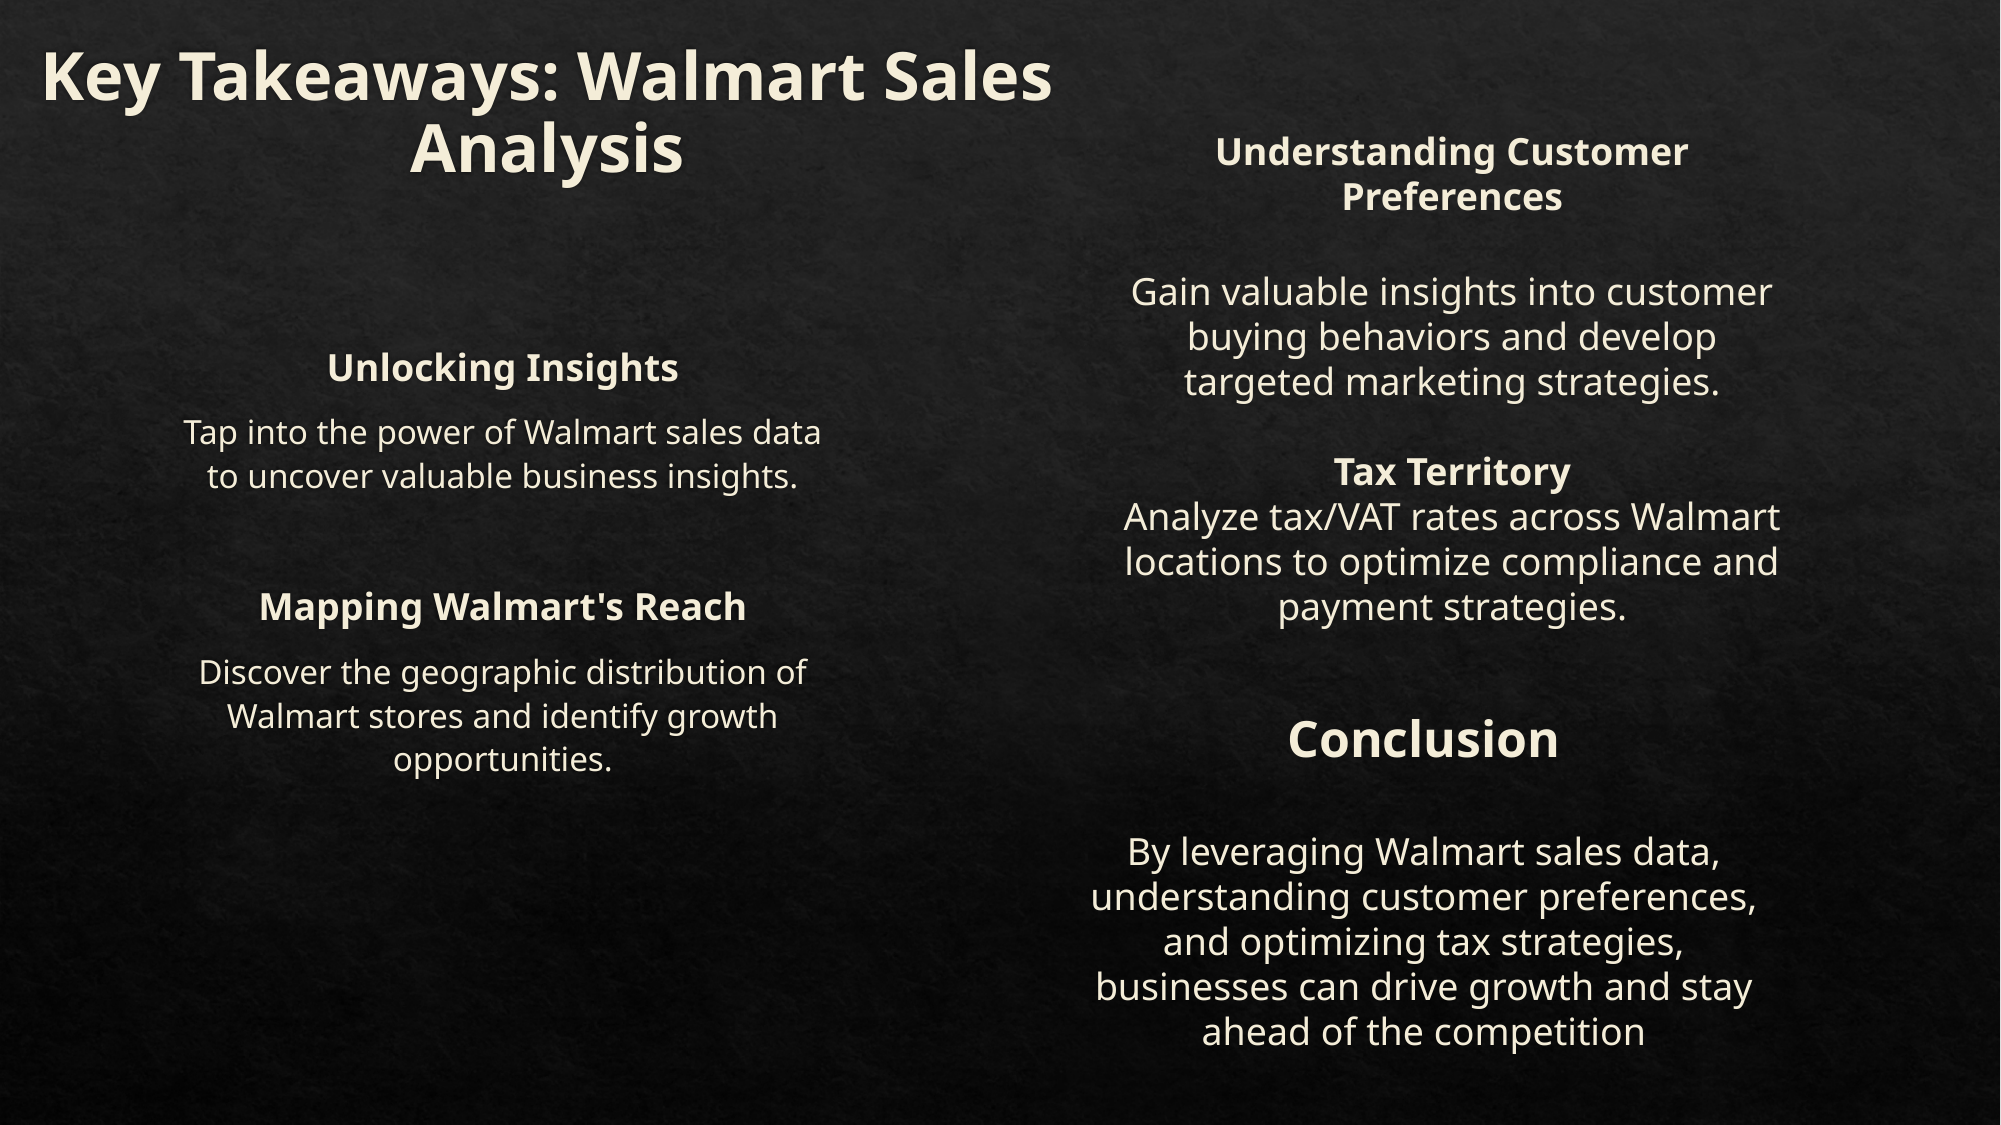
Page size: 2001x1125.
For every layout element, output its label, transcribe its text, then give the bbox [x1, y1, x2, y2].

text_box Conclusion By leveraging Walmart sales data, understanding customer preferences, and optimizing tax strategies, businesses can drive growth and stay ahead of the competition [1046, 700, 1802, 1061]
list Unlocking Insights Tap into the power of Walmart sales data to uncover valuable business insights. Mapping Walmart's Reach Discover the geographic distribution of Walmart stores and identify growth opportunities. [149, 320, 857, 860]
title Key Takeaways: Walmart Sales Analysis [22, 22, 1073, 288]
text_box Understanding Customer Preferences Gain valuable insights into customer buying behaviors and develop targeted marketing strategies. Tax Territory Analyze tax/VAT rates across Walmart locations to optimize compliance and payment strategies. [1091, 120, 1813, 681]
